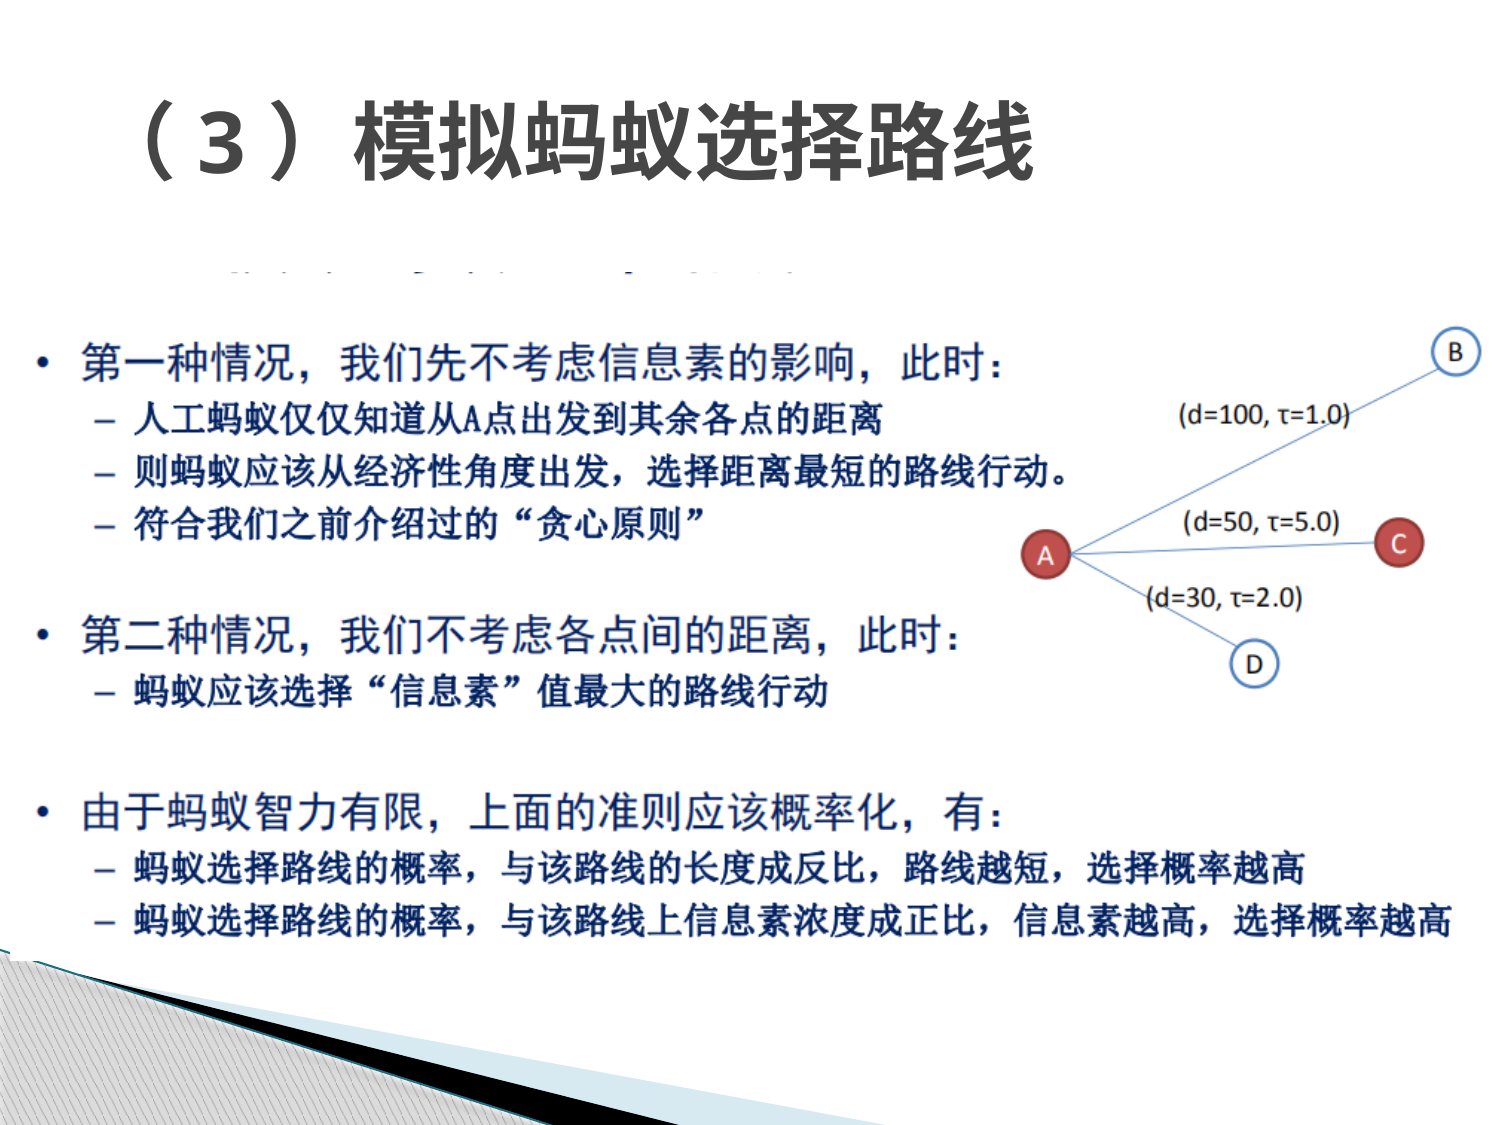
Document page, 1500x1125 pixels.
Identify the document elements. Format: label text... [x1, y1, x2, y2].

title （3）模拟蚂蚁选择路线 [76, 45, 1425, 233]
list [10, 271, 1499, 961]
